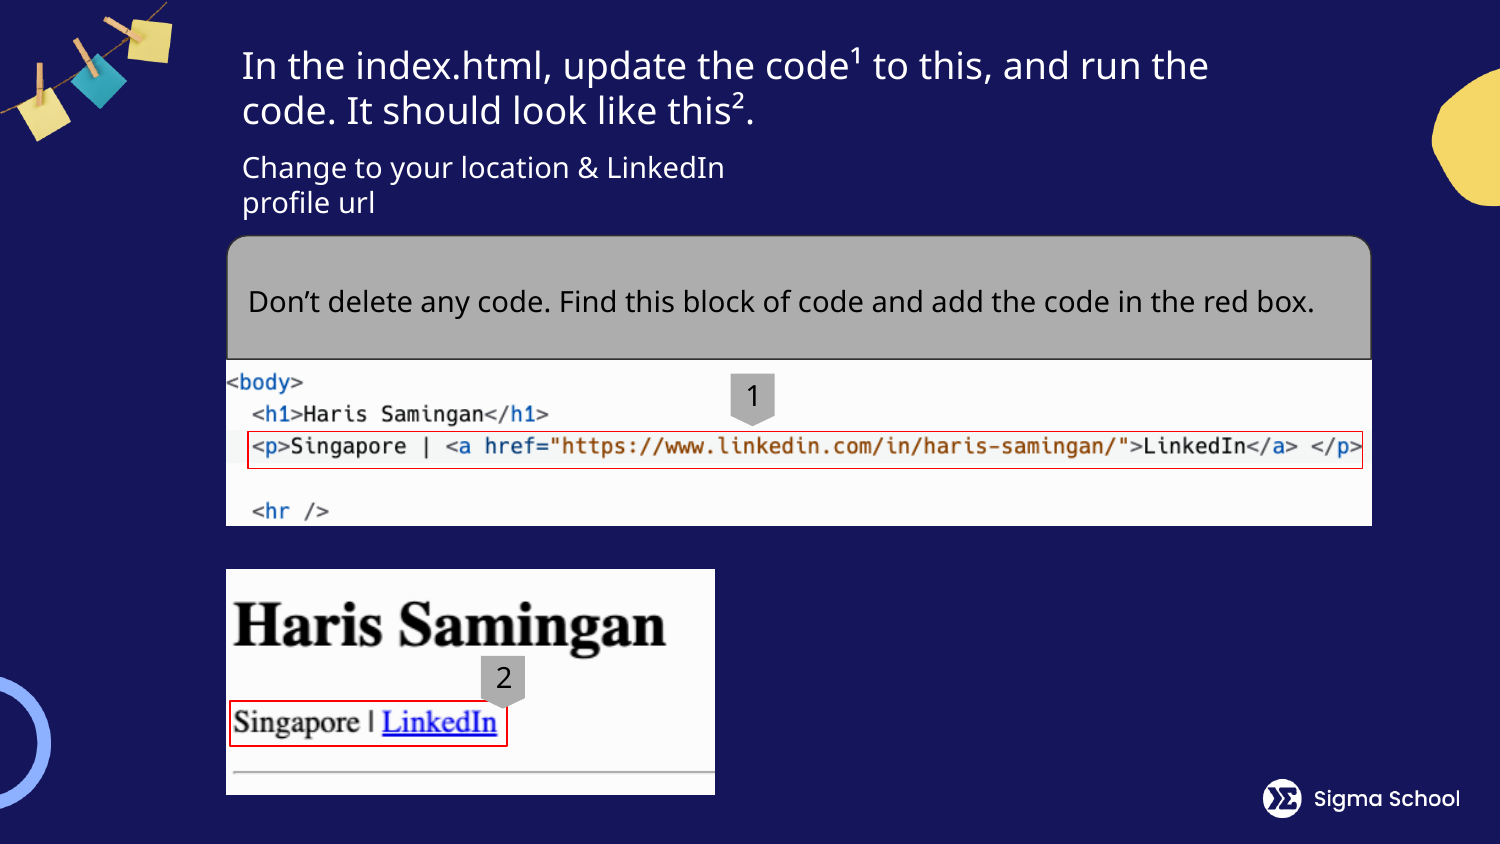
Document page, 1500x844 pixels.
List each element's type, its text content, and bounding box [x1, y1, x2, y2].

picture [0, 0, 1500, 844]
title In the index.html, update the code¹ to this, and run the code. It should look like this². [226, 35, 1269, 139]
text_box Don’t delete any code. Find this block of code and add the code in the red box. [226, 235, 1372, 358]
text_box Change to your location & LinkedIn profile url [226, 134, 794, 235]
